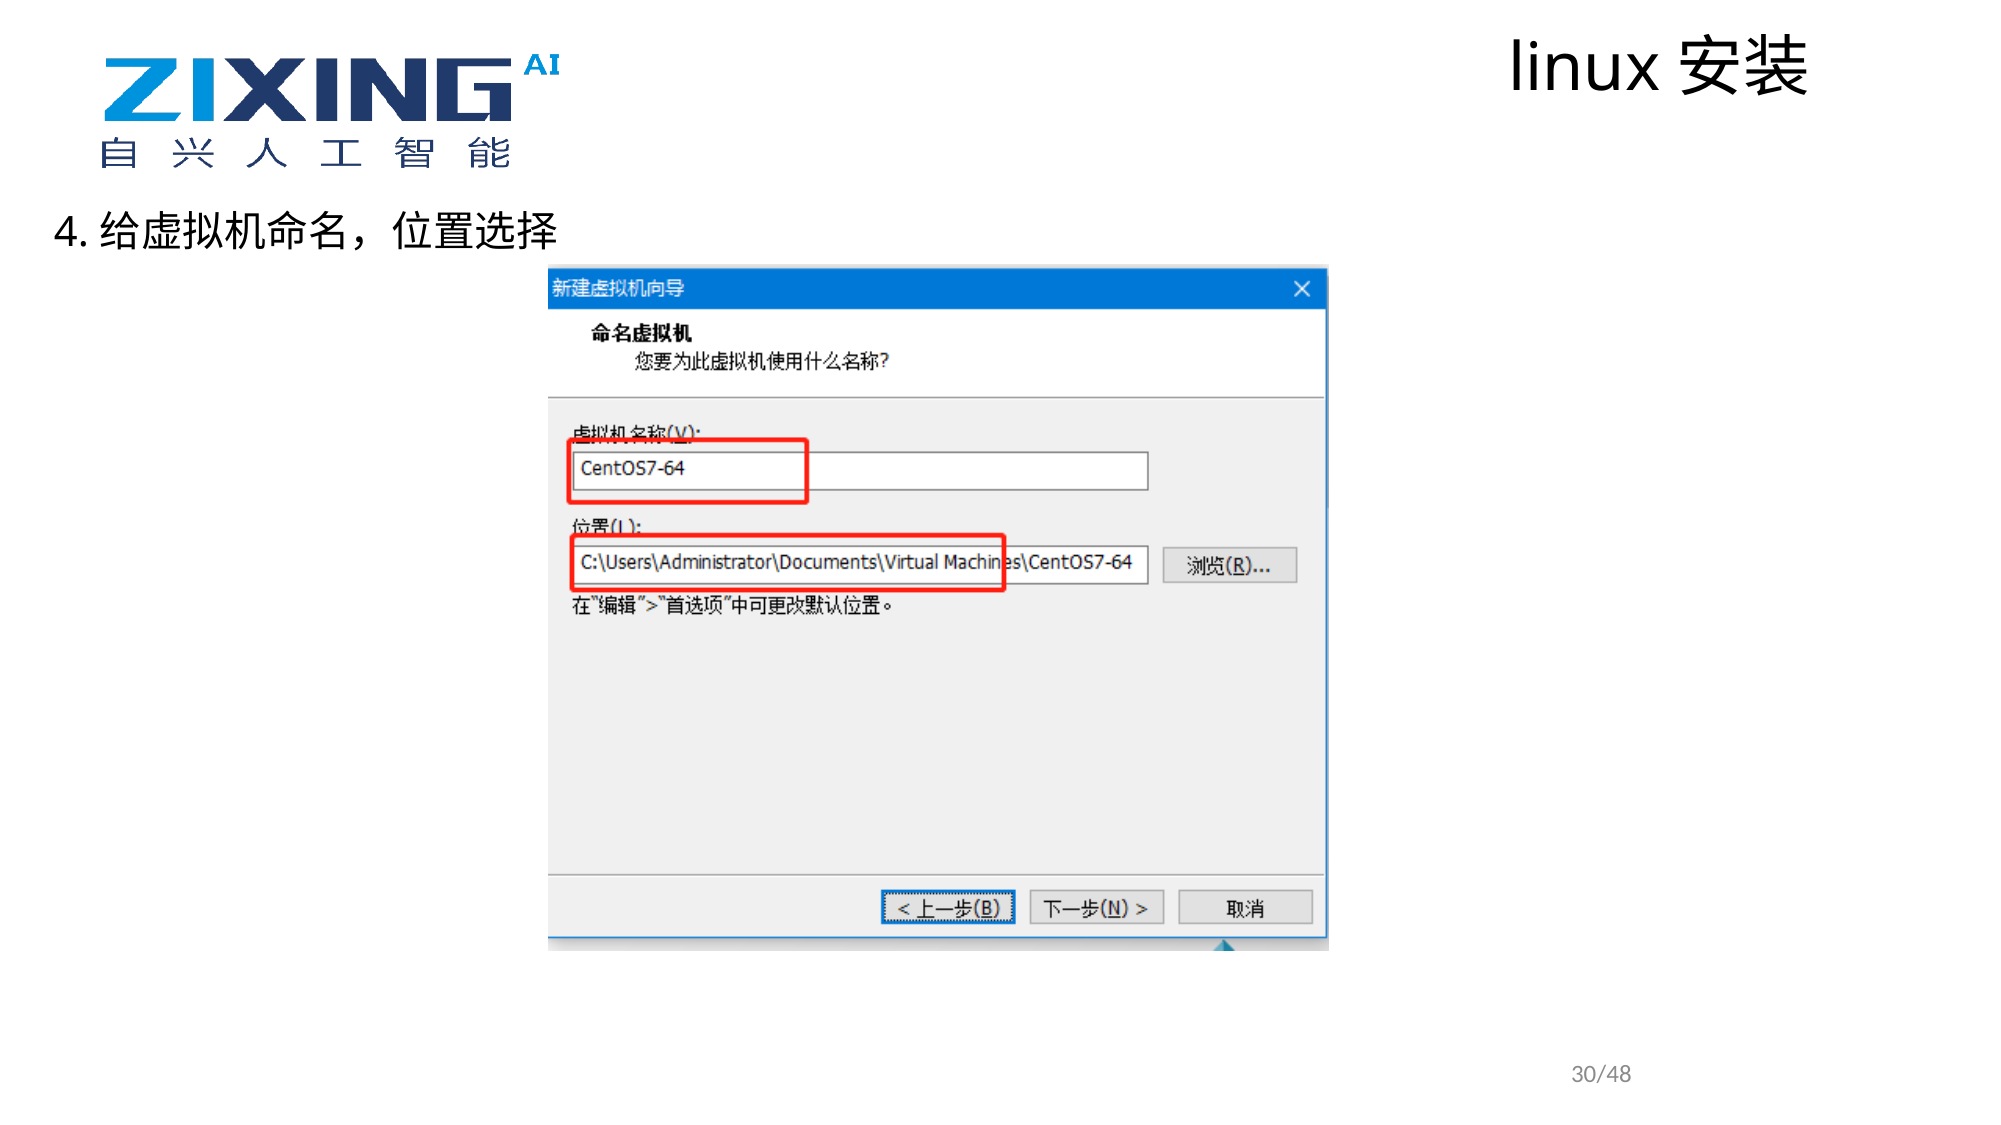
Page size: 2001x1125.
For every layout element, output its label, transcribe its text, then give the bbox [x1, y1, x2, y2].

picture [102, 54, 559, 168]
slide_number 30/48 [1309, 1043, 1647, 1103]
text_box linux安装 [1493, 16, 1913, 112]
picture [548, 264, 1329, 951]
text_box 4.给虚拟机命名，位置选择 [39, 172, 1944, 1043]
